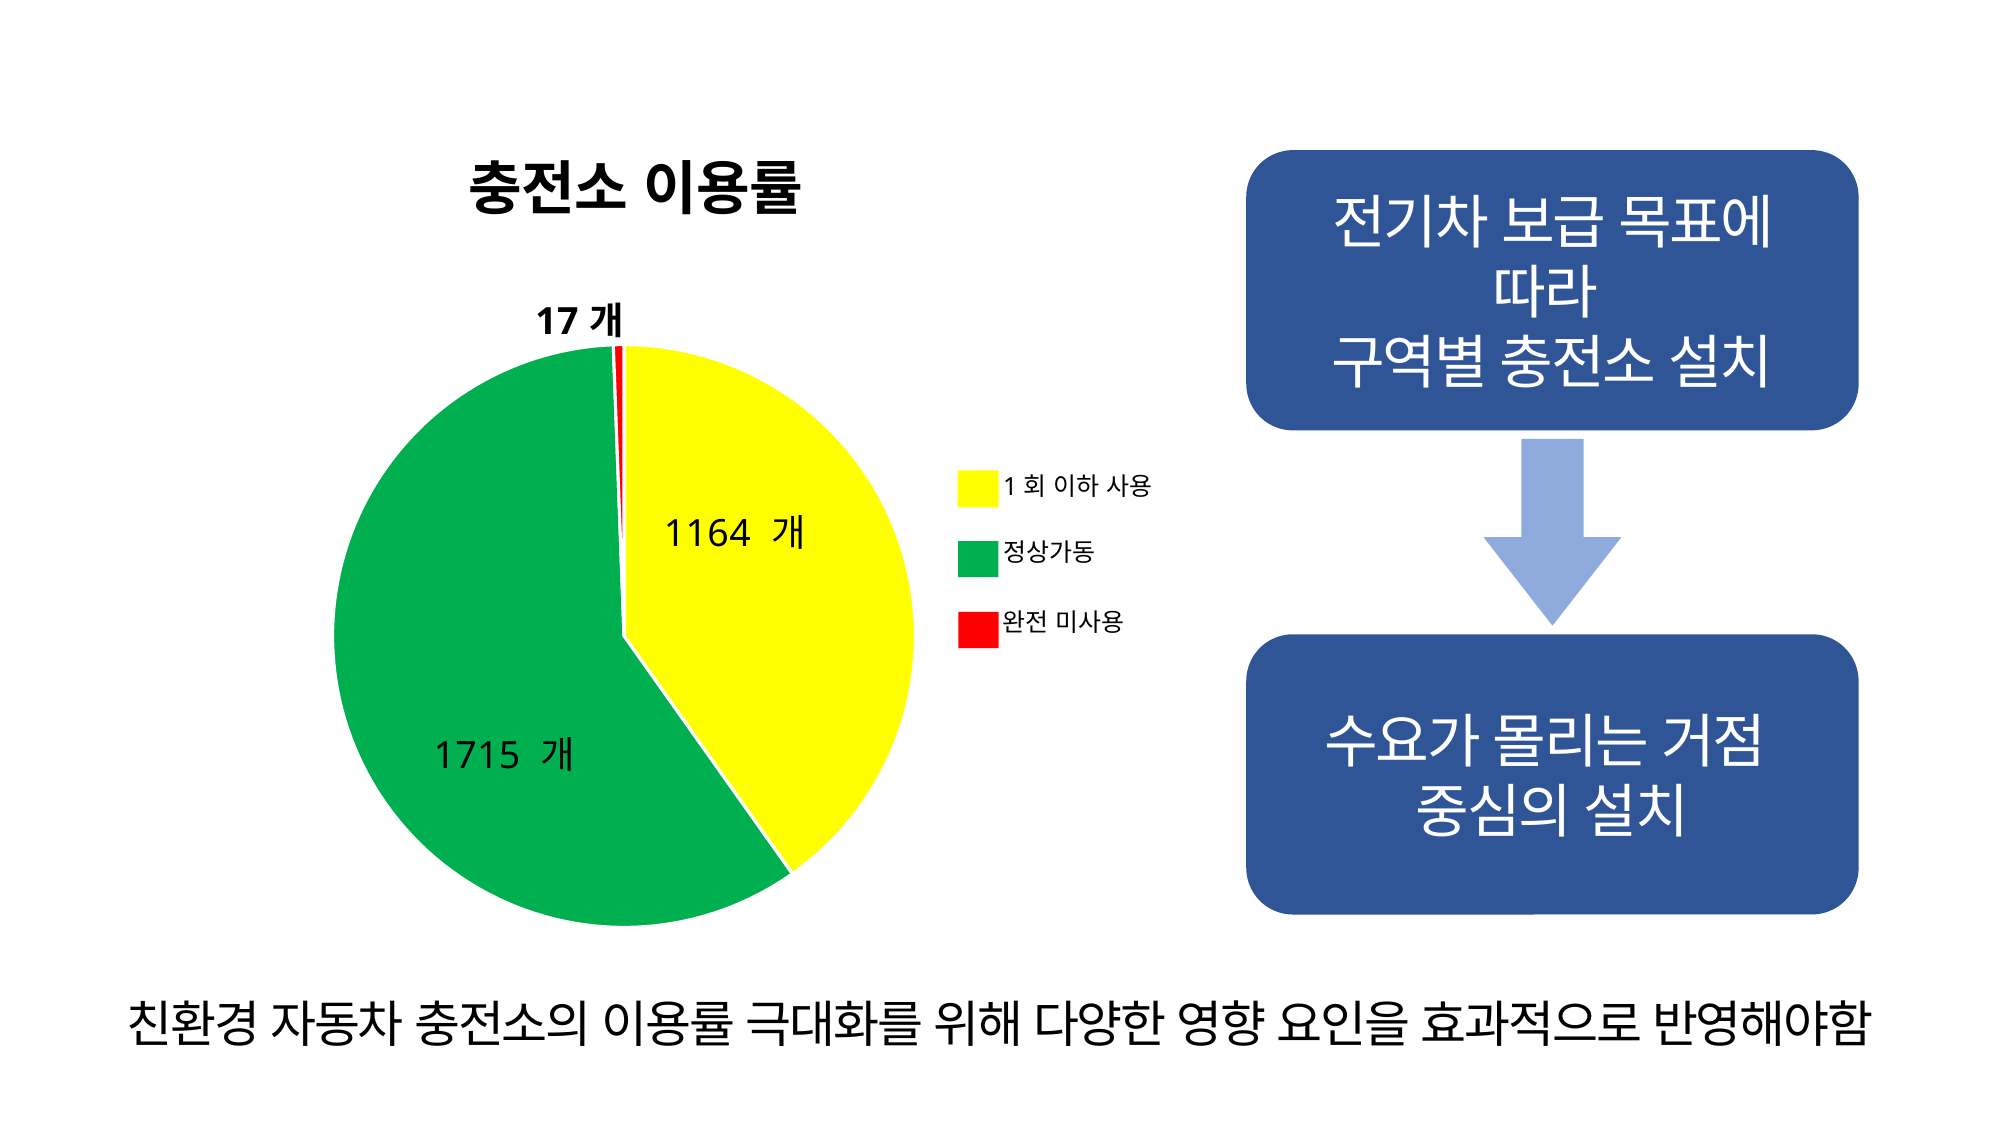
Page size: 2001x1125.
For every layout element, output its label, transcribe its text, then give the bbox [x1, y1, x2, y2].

text_box 전기차 보급 목표에 따라 구역별 충전소 설치 [1245, 149, 1860, 432]
text_box 수요가 몰리는 거점 중심의 설치 [1245, 633, 1860, 916]
text_box 친환경 자동차 충전소의 이용률 극대화를 위해 다양한 영향 요인을 효과적으로 반영해야함 [30, 985, 1970, 1060]
chart [46, 120, 1203, 944]
text_box [1481, 437, 1624, 628]
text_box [957, 462, 1247, 662]
